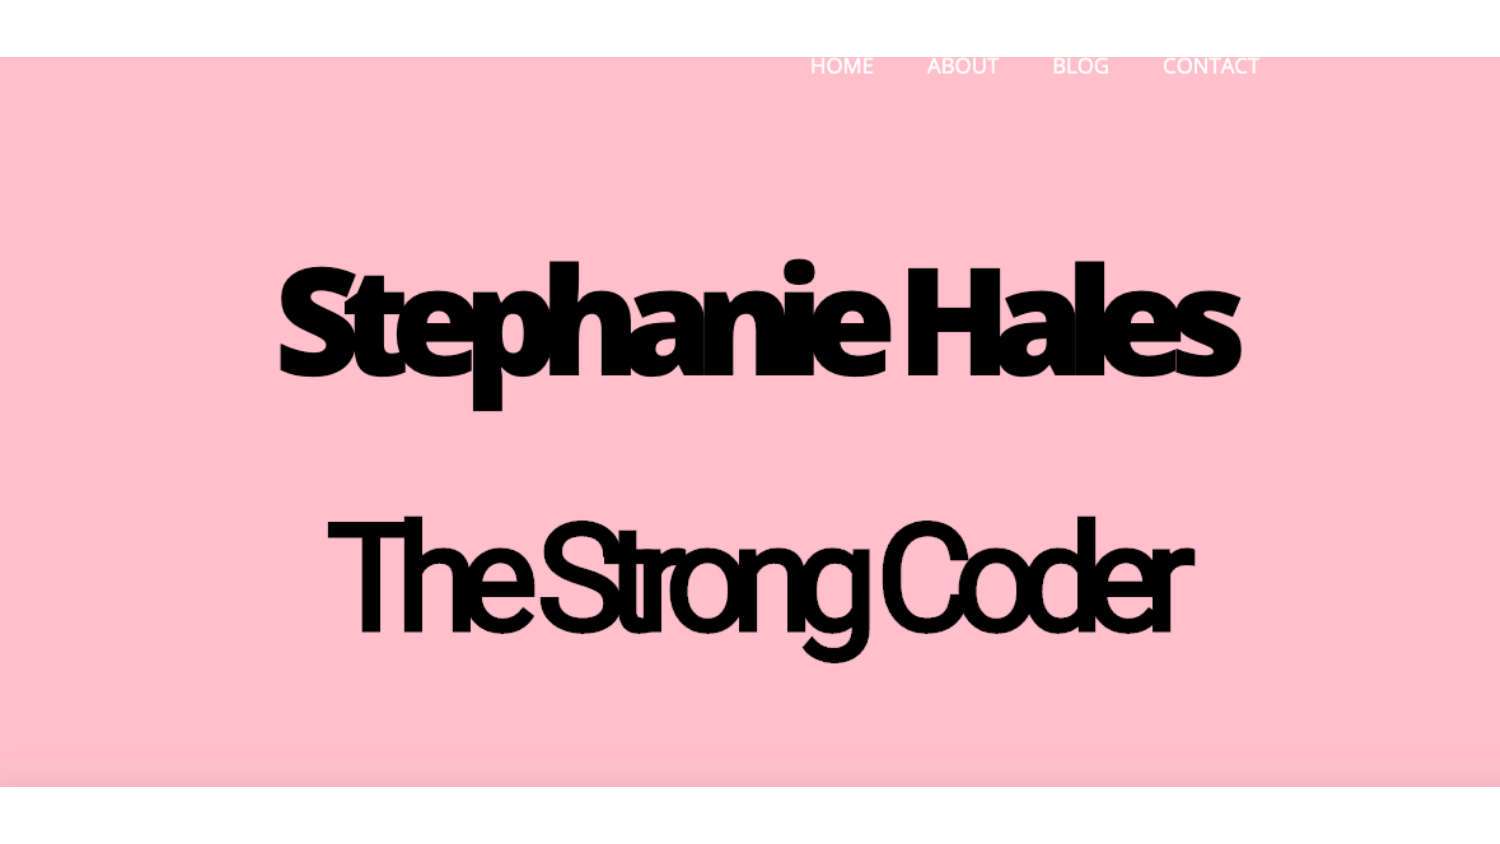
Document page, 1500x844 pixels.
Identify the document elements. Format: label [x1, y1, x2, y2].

picture [0, 57, 1500, 787]
